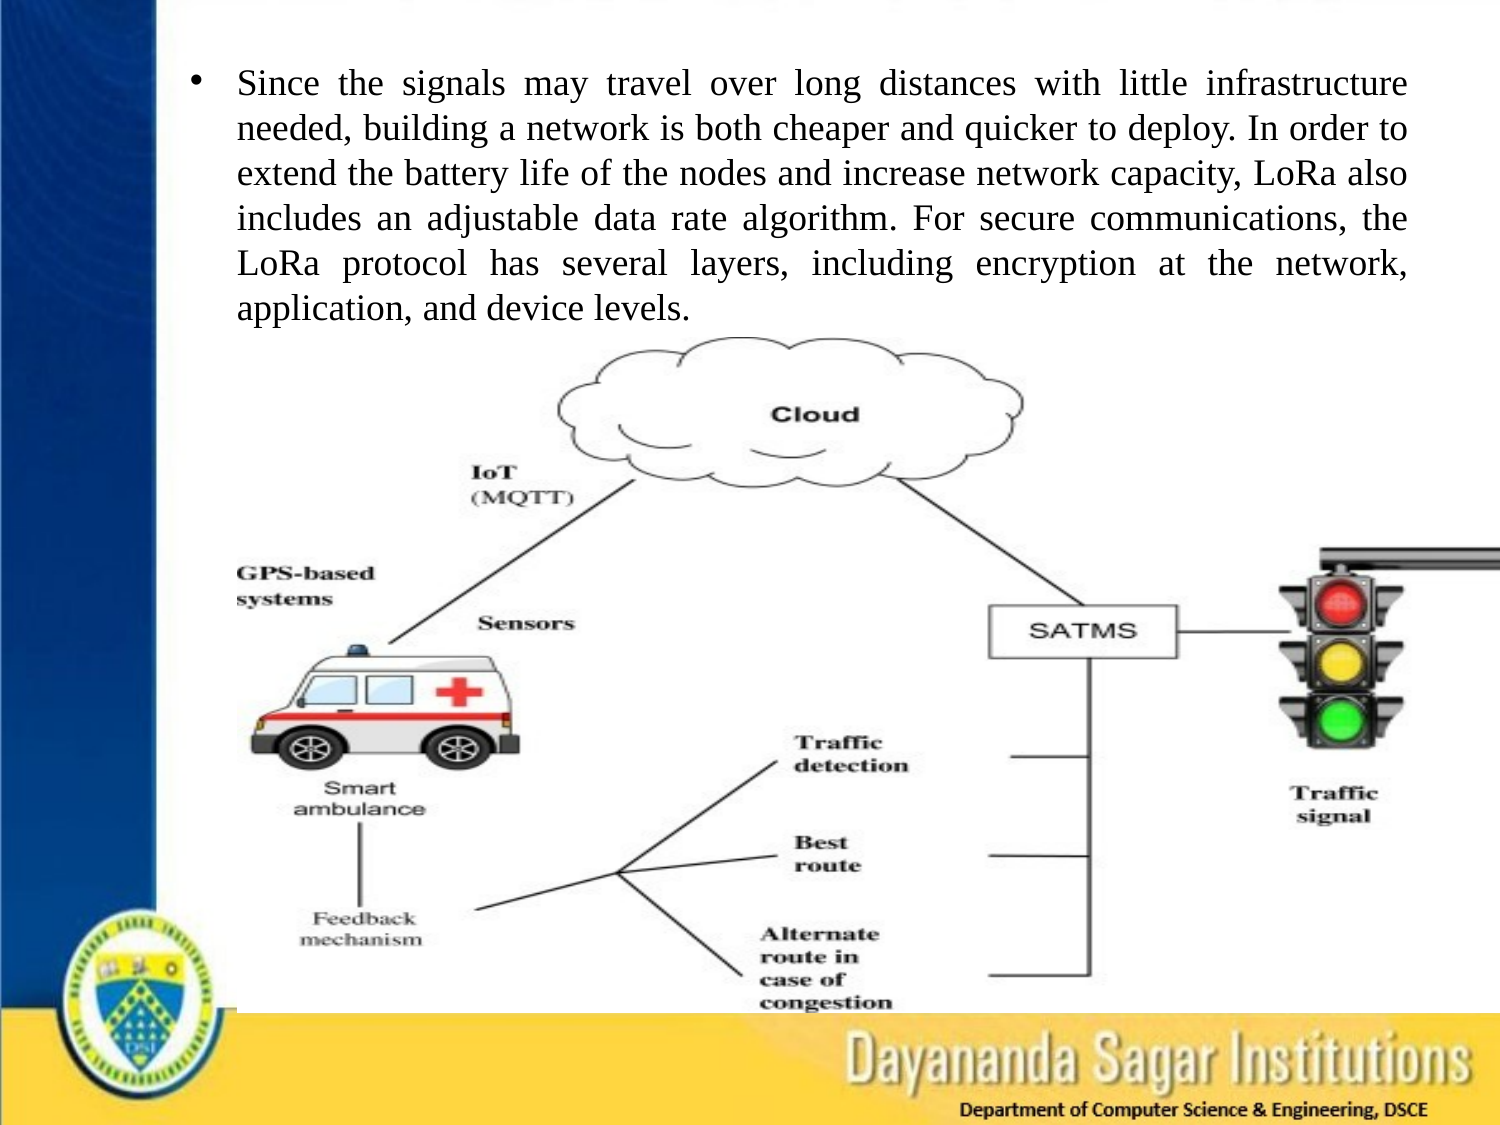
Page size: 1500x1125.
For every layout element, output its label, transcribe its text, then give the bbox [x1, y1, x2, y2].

picture [0, 0, 1500, 1125]
text_box Since the signals may travel over long distances with little infrastructure needed, building a network is both cheaper and quicker to deploy. In order to extend the battery life of the nodes and increase network capacity, LoRa also includes an adjustable data rate algorithm. For secure communications, the LoRa protocol has several layers, including encryption at the network, application, and device levels. [174, 49, 1425, 335]
